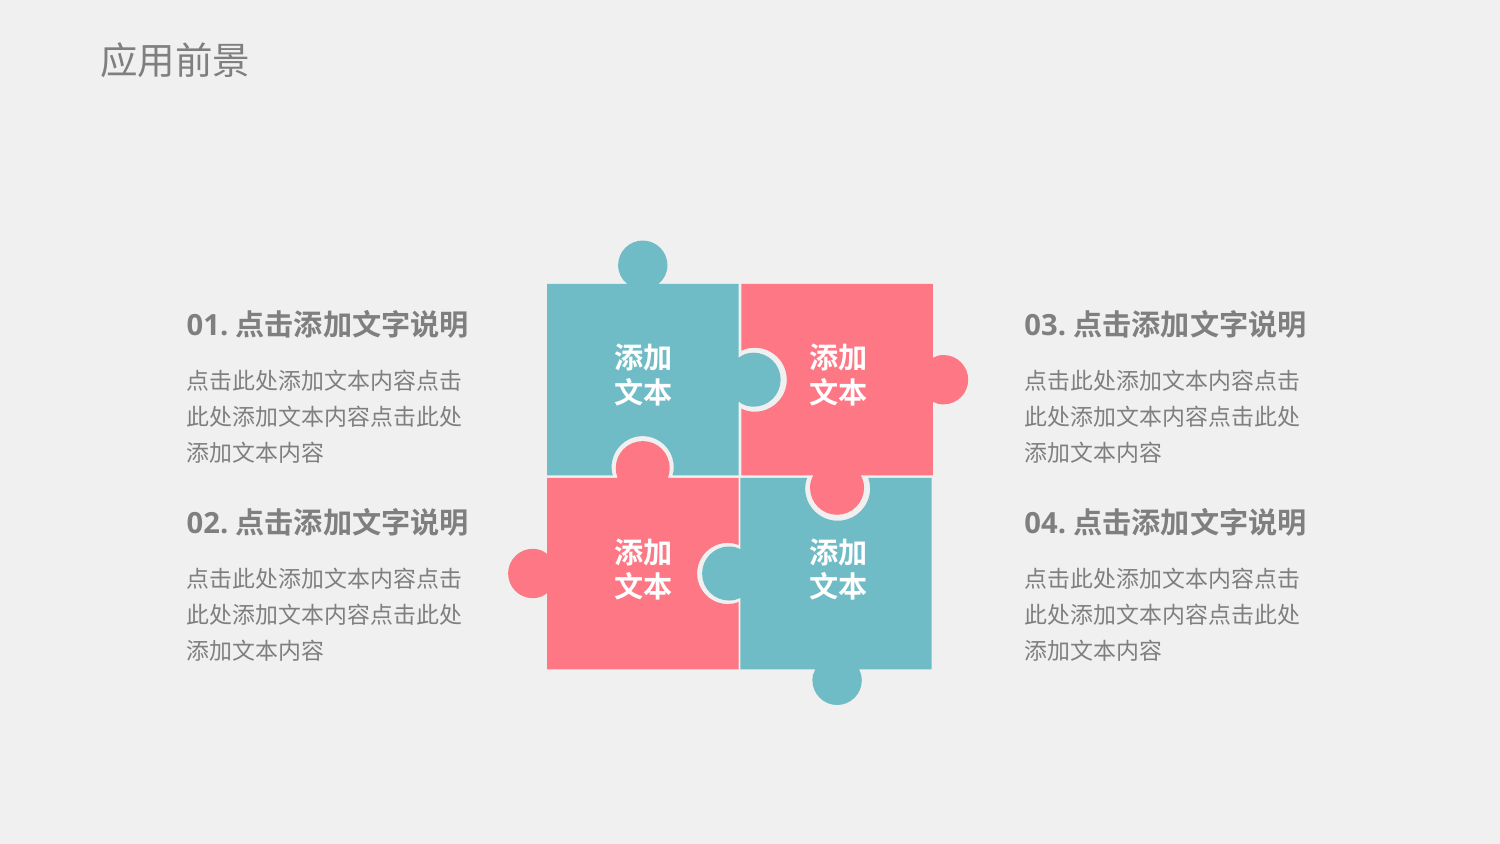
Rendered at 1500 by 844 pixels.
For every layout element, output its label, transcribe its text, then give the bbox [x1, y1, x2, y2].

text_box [507, 440, 735, 670]
text_box 点击此处添加文本内容点击此处添加文本内容点击此处添加文本内容 [171, 549, 490, 671]
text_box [701, 477, 932, 706]
text_box 点击此处添加文本内容点击此处添加文本内容点击此处添加文本内容 [171, 351, 490, 473]
text_box 点击此处添加文本内容点击此处添加文本内容点击此处添加文本内容 [1009, 549, 1328, 671]
text_box 01.点击添加文字说明 [171, 298, 490, 349]
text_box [546, 240, 781, 439]
text_box 点击此处添加文本内容点击此处添加文本内容点击此处添加文本内容 [1009, 351, 1328, 473]
text_box 03.点击添加文字说明 [1009, 298, 1328, 349]
text_box 02.点击添加文字说明 [171, 496, 490, 547]
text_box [741, 283, 969, 515]
text_box 应用前景 [100, 28, 450, 91]
text_box 04.点击添加文字说明 [1009, 496, 1328, 547]
